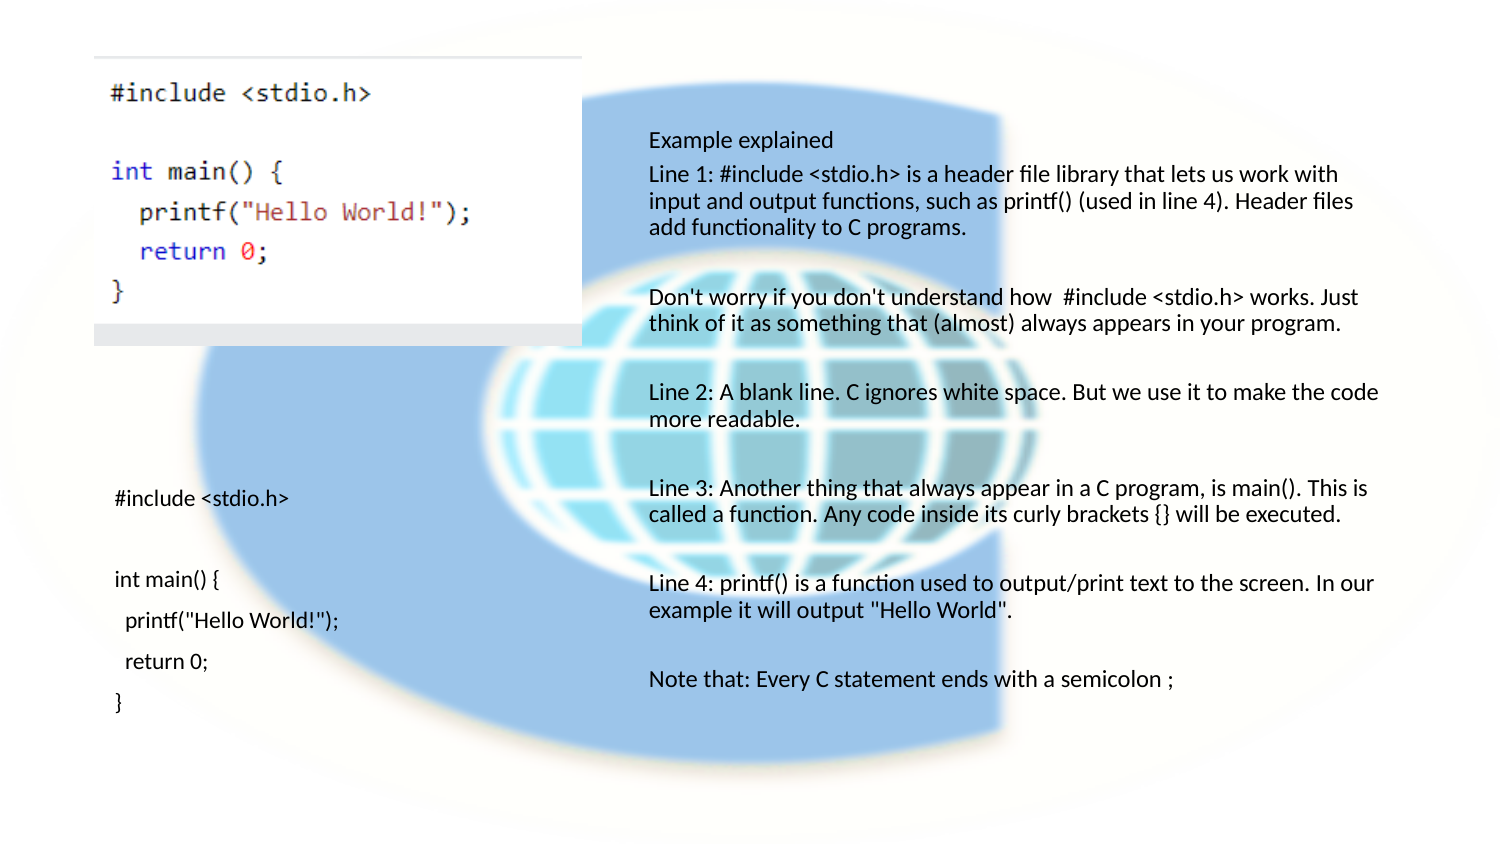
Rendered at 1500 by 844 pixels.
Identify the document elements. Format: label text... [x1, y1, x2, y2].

list #include <stdio.h> int main() { printf("Hello World!"); return 0; } [103, 480, 588, 723]
list Example explained Line 1: #include <stdio.h> is a header file library that lets us work with input and output functions, such as printf() (used in line 4). Header files add functionality to C programs. Don't worry if you don't understand how #include <stdio.h> works. Just think of it as something that (almost) always appears in your program. Line 2: A blank line. C ignores white space. But we use it to make the code more readable. Line 3: Another thing that always appear in a C program, is main(). This is called a function. Any code inside its curly brackets {} will be executed. Line 4: printf() is a function used to output/print text to the screen. In our example it will output "Hello World". Note that: Every C statement ends with a semicolon ; [637, 121, 1398, 722]
picture [94, 55, 583, 346]
